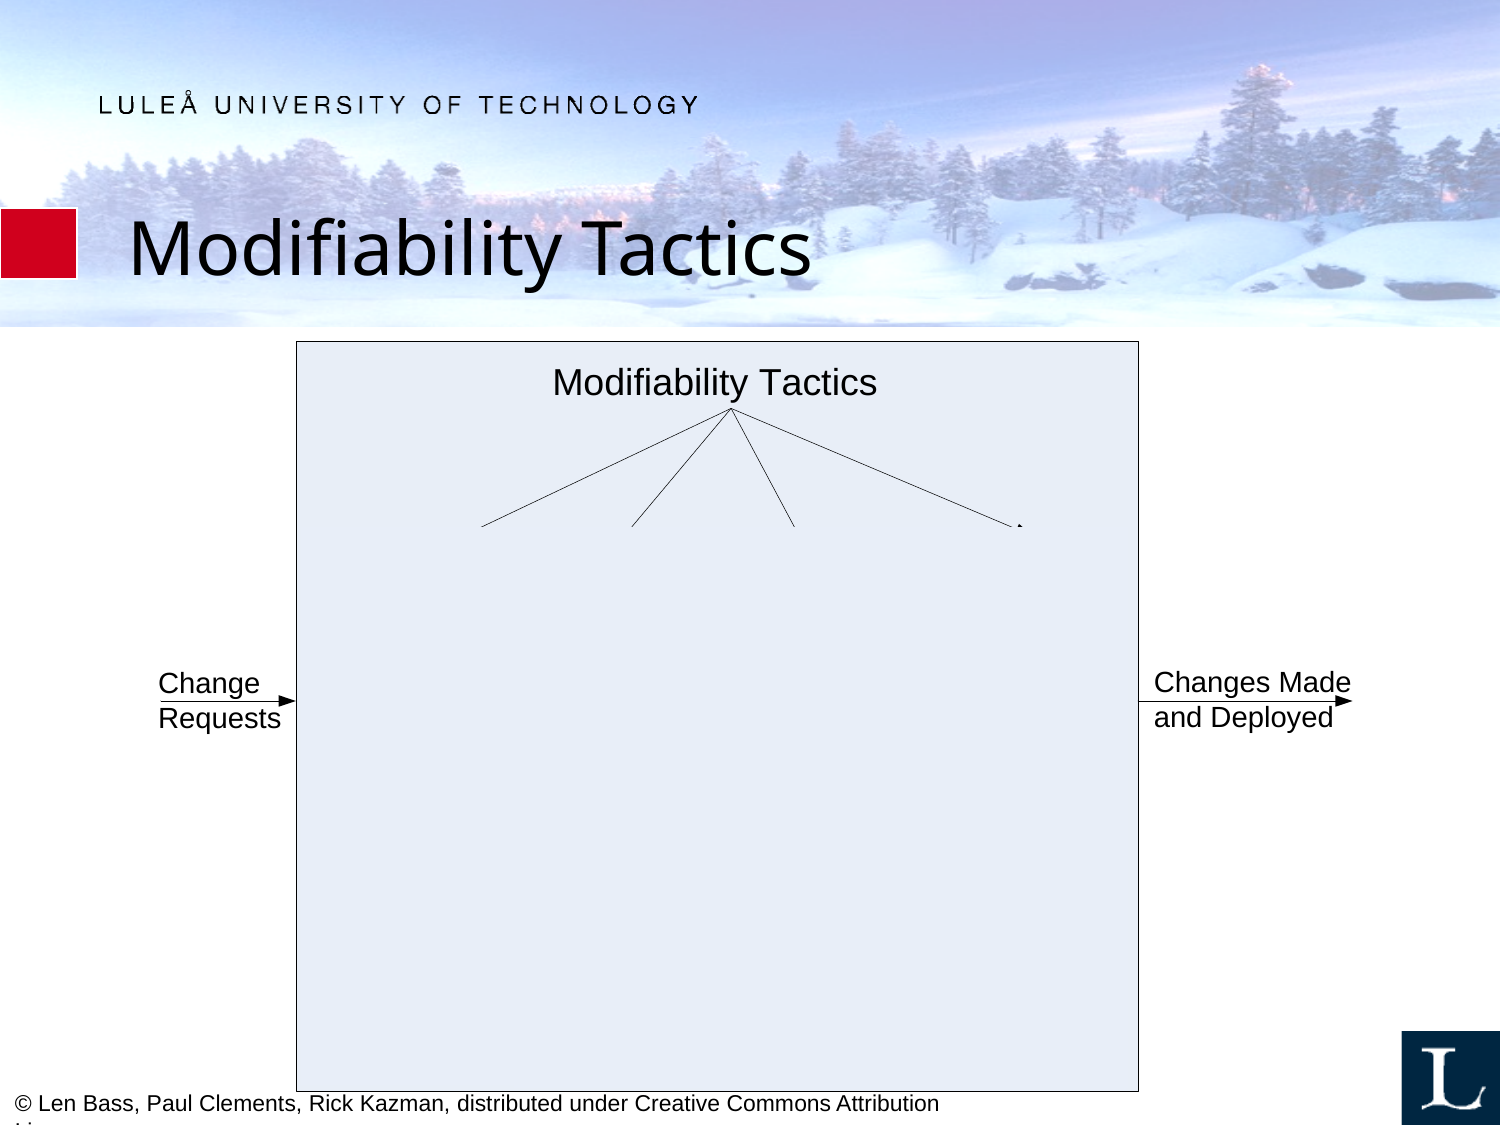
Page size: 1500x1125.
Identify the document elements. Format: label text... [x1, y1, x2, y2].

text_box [135, 337, 1416, 1095]
picture [1399, 1031, 1500, 1125]
footer © Len Bass, Paul Clements, Rick Kazman, distributed under Creative Commons Attribution License [0, 1081, 1040, 1125]
title Modifiability Tactics [111, 160, 1412, 330]
picture [100, 90, 697, 114]
